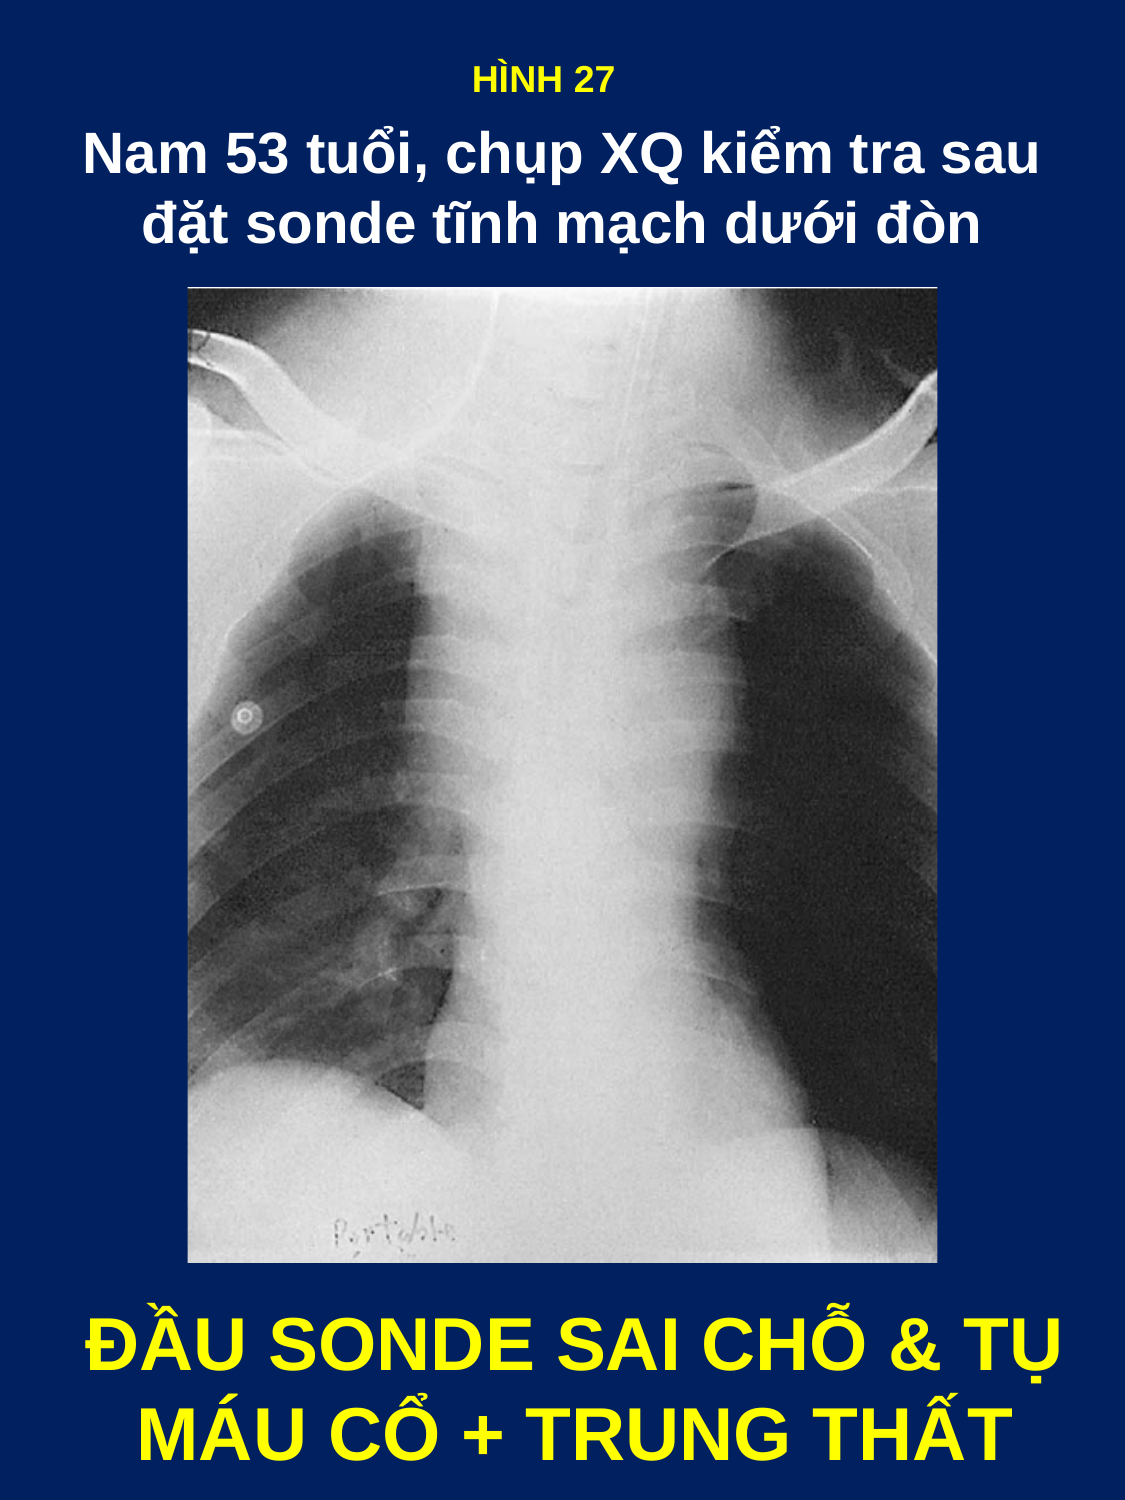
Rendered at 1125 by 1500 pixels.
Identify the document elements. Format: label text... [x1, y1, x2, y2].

title Nam 53 tuổi, chụp XQ kiểm tra sau đặt sonde tĩnh mạch dưới đòn [50, 138, 1075, 263]
slide_number HÌNH 26 [412, 37, 675, 118]
picture [187, 287, 938, 1263]
list ĐẦU SONDE SAI CHỖ & TỤ MÁU CỔ + TRUNG THẤT [50, 1287, 1100, 1464]
